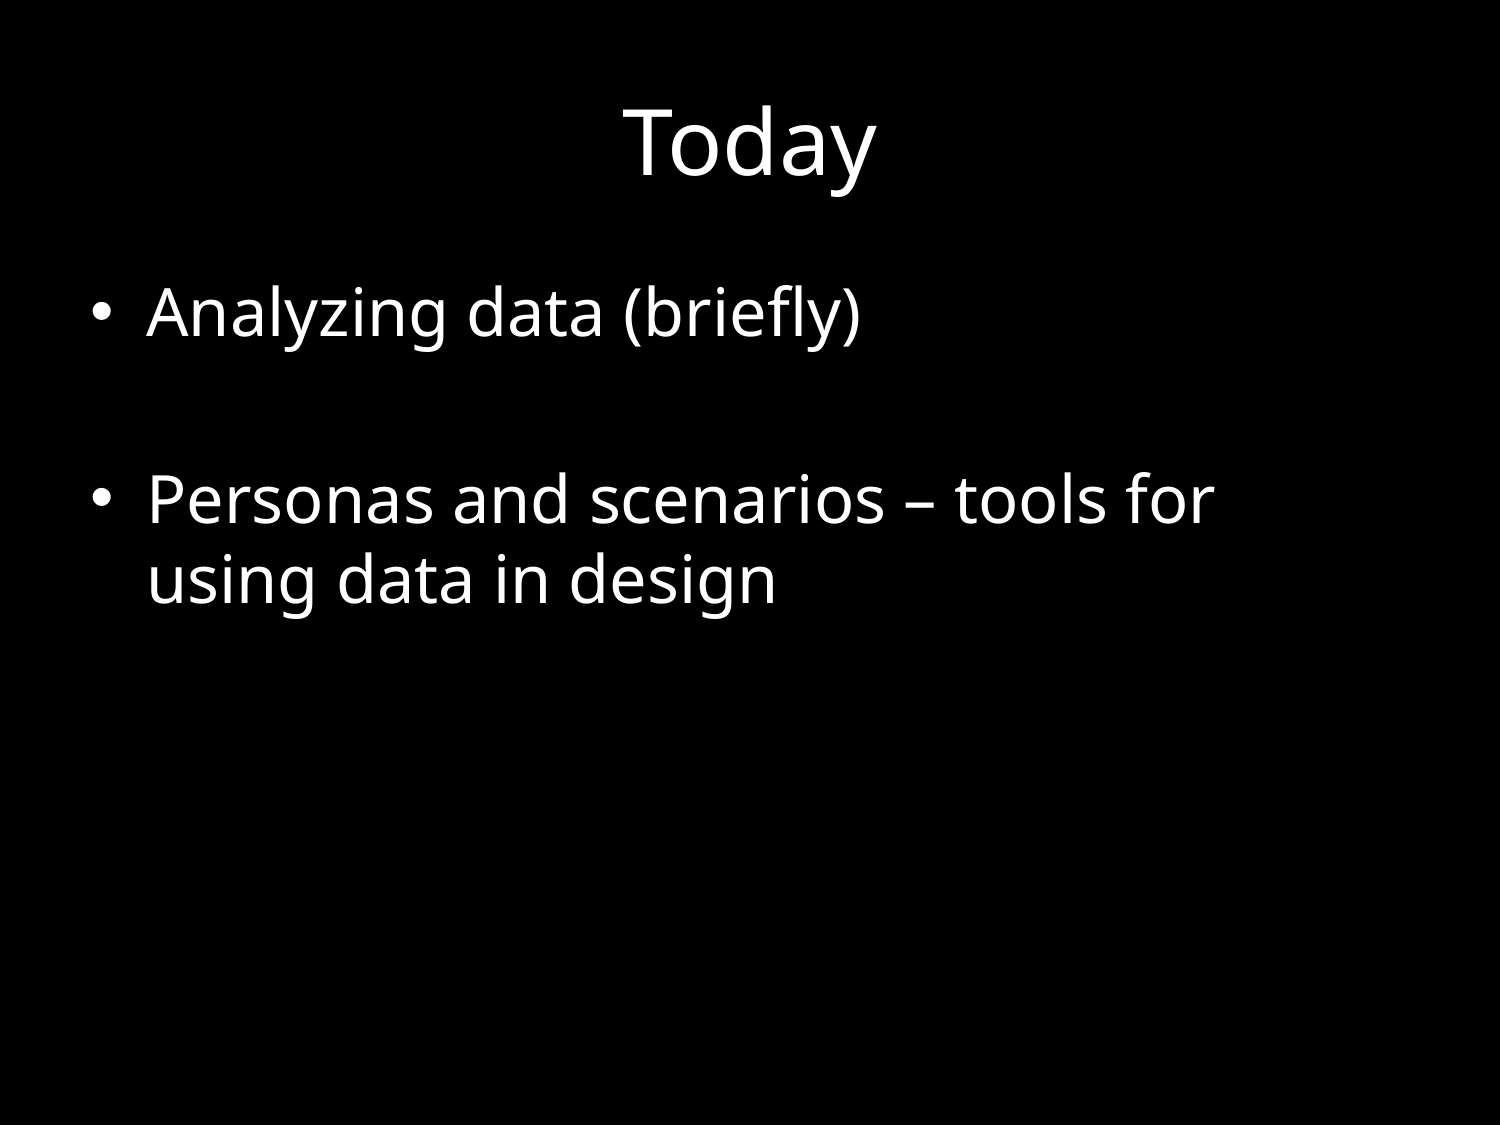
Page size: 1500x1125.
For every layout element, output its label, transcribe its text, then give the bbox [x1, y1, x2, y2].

title Today [75, 45, 1425, 233]
list Analyzing data (briefly) Personas and scenarios – tools for using data in design [75, 262, 1268, 1005]
